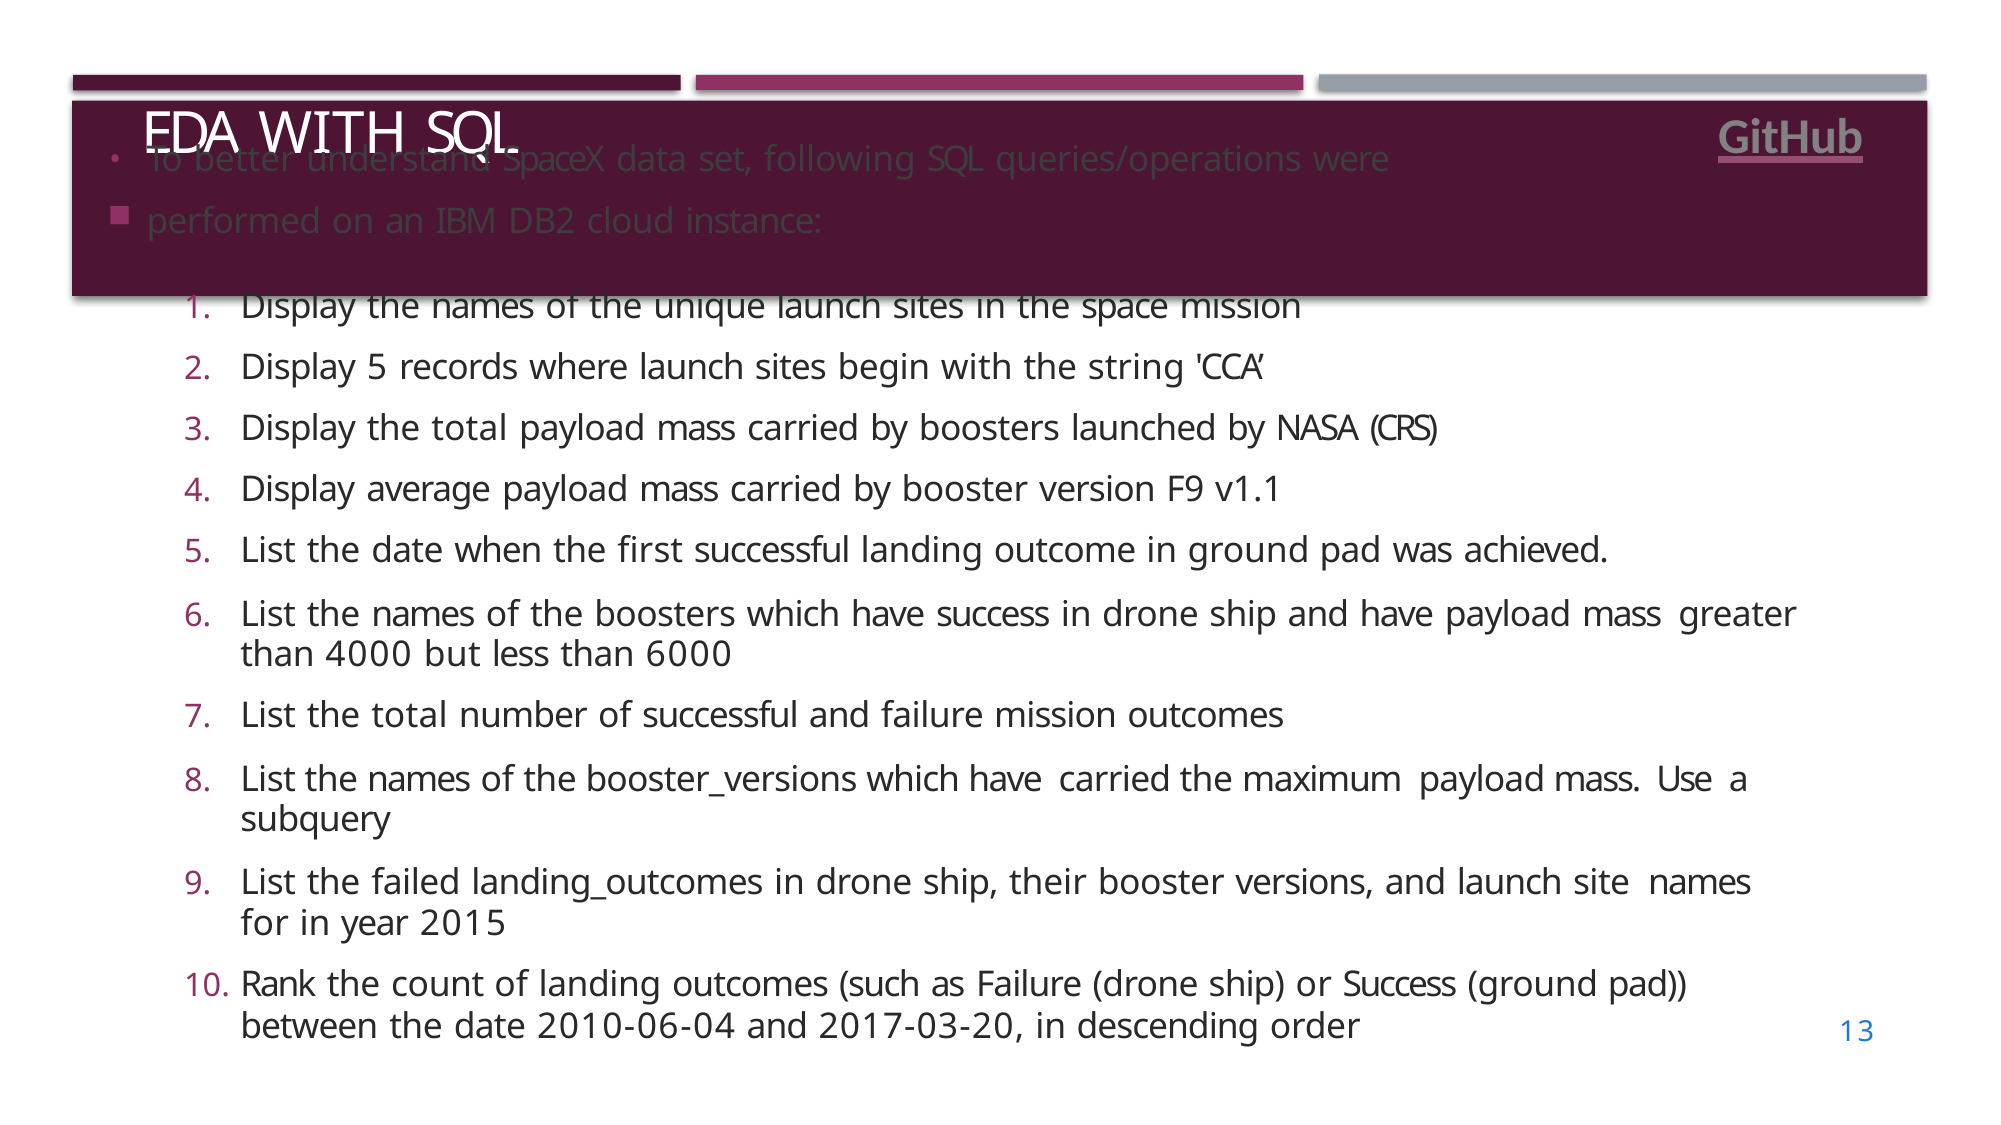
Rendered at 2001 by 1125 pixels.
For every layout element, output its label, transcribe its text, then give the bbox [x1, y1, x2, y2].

list To better understand SpaceX data set, following SQL queries/operations were performed on an IBM DB2 cloud instance: Display the names of the unique launch sites in the space mission Display 5 records where launch sites begin with the string 'CCA’ Display the total payload mass carried by boosters launched by NASA (CRS) Display average payload mass carried by booster version F9 v1.1 List the date when the first successful landing outcome in ground pad was achieved. List the names of the boosters which have success in drone ship and have payload mass greater than 4000 but less than 6000 List the total number of successful and failure mission outcomes List the names of the booster_versions which have carried the maximum payload mass. Use a subquery List the failed landing_outcomes in drone ship, their booster versions, and launch site names for in year 2015 Rank the count of landing outcomes (such as Failure (drone ship) or Success (ground pad)) between the date 2010-06-04 and 2017-03-20, in descending order [107, 134, 1893, 1046]
title EDA with SQL [139, 0, 605, 134]
text_box 13 [1832, 993, 1893, 1056]
text_box GitHub [1716, 100, 1867, 163]
